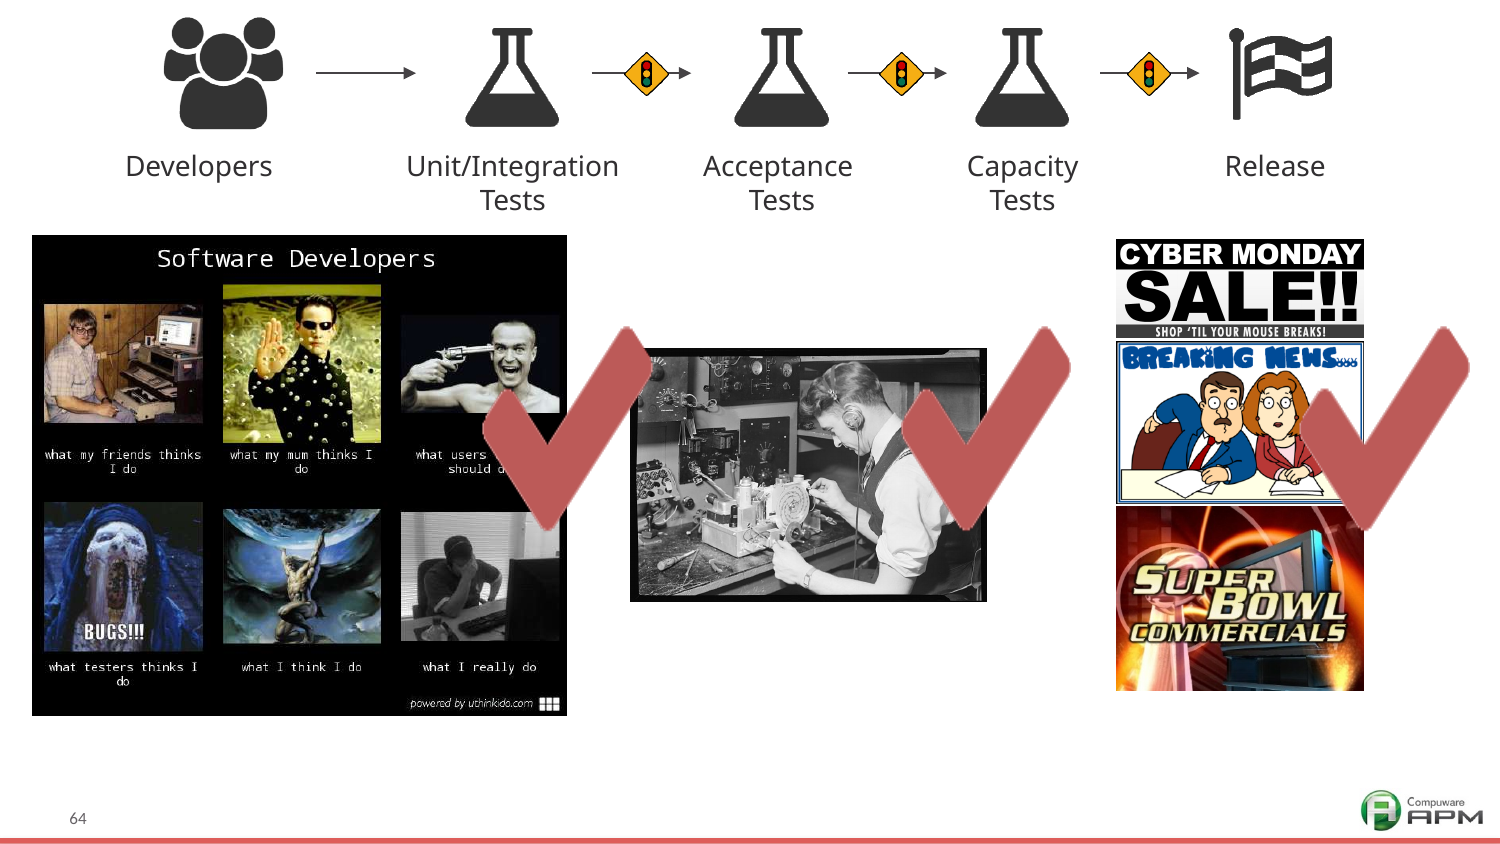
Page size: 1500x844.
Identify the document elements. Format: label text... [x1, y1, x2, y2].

picture [879, 51, 924, 97]
picture [462, 25, 564, 130]
text_box Capacity Tests [924, 141, 1122, 224]
picture [31, 234, 1074, 716]
picture [1227, 25, 1334, 122]
text_box Acceptance Tests [660, 141, 904, 224]
picture [1359, 788, 1484, 835]
text_box Developers [110, 141, 344, 190]
text_box Unit/Integration Tests [391, 141, 635, 224]
picture [731, 25, 833, 130]
text_box Release [1181, 141, 1369, 190]
picture [624, 51, 669, 97]
picture [1115, 239, 1473, 692]
picture [162, 15, 284, 131]
picture [1126, 51, 1171, 97]
picture [972, 25, 1074, 130]
